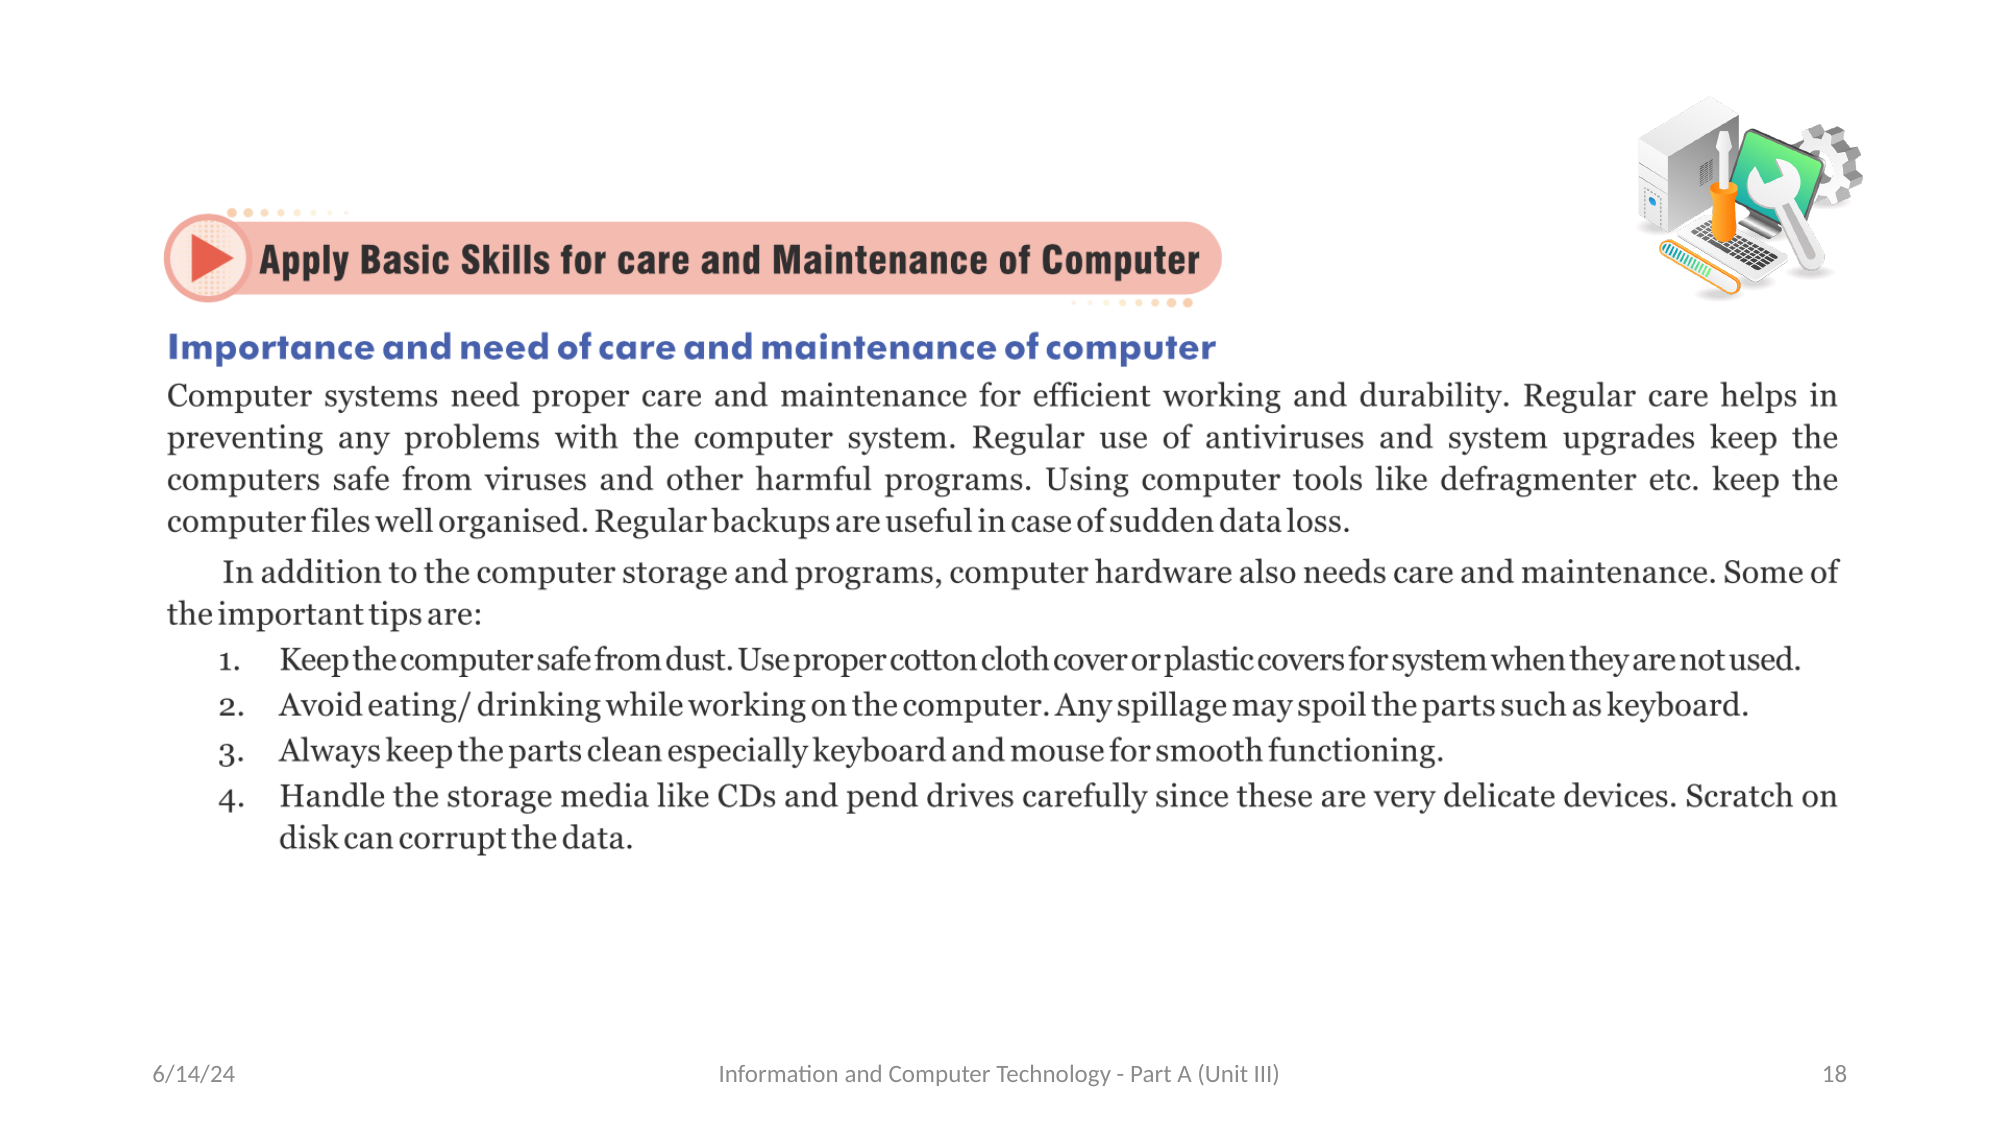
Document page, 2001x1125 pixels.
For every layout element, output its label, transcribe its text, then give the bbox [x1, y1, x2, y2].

footer Information and Computer Technology - Part A (Unit III) [662, 1042, 1338, 1103]
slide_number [137, 1042, 588, 1103]
picture [137, 96, 1863, 868]
slide_number 19 [1412, 1042, 1863, 1103]
